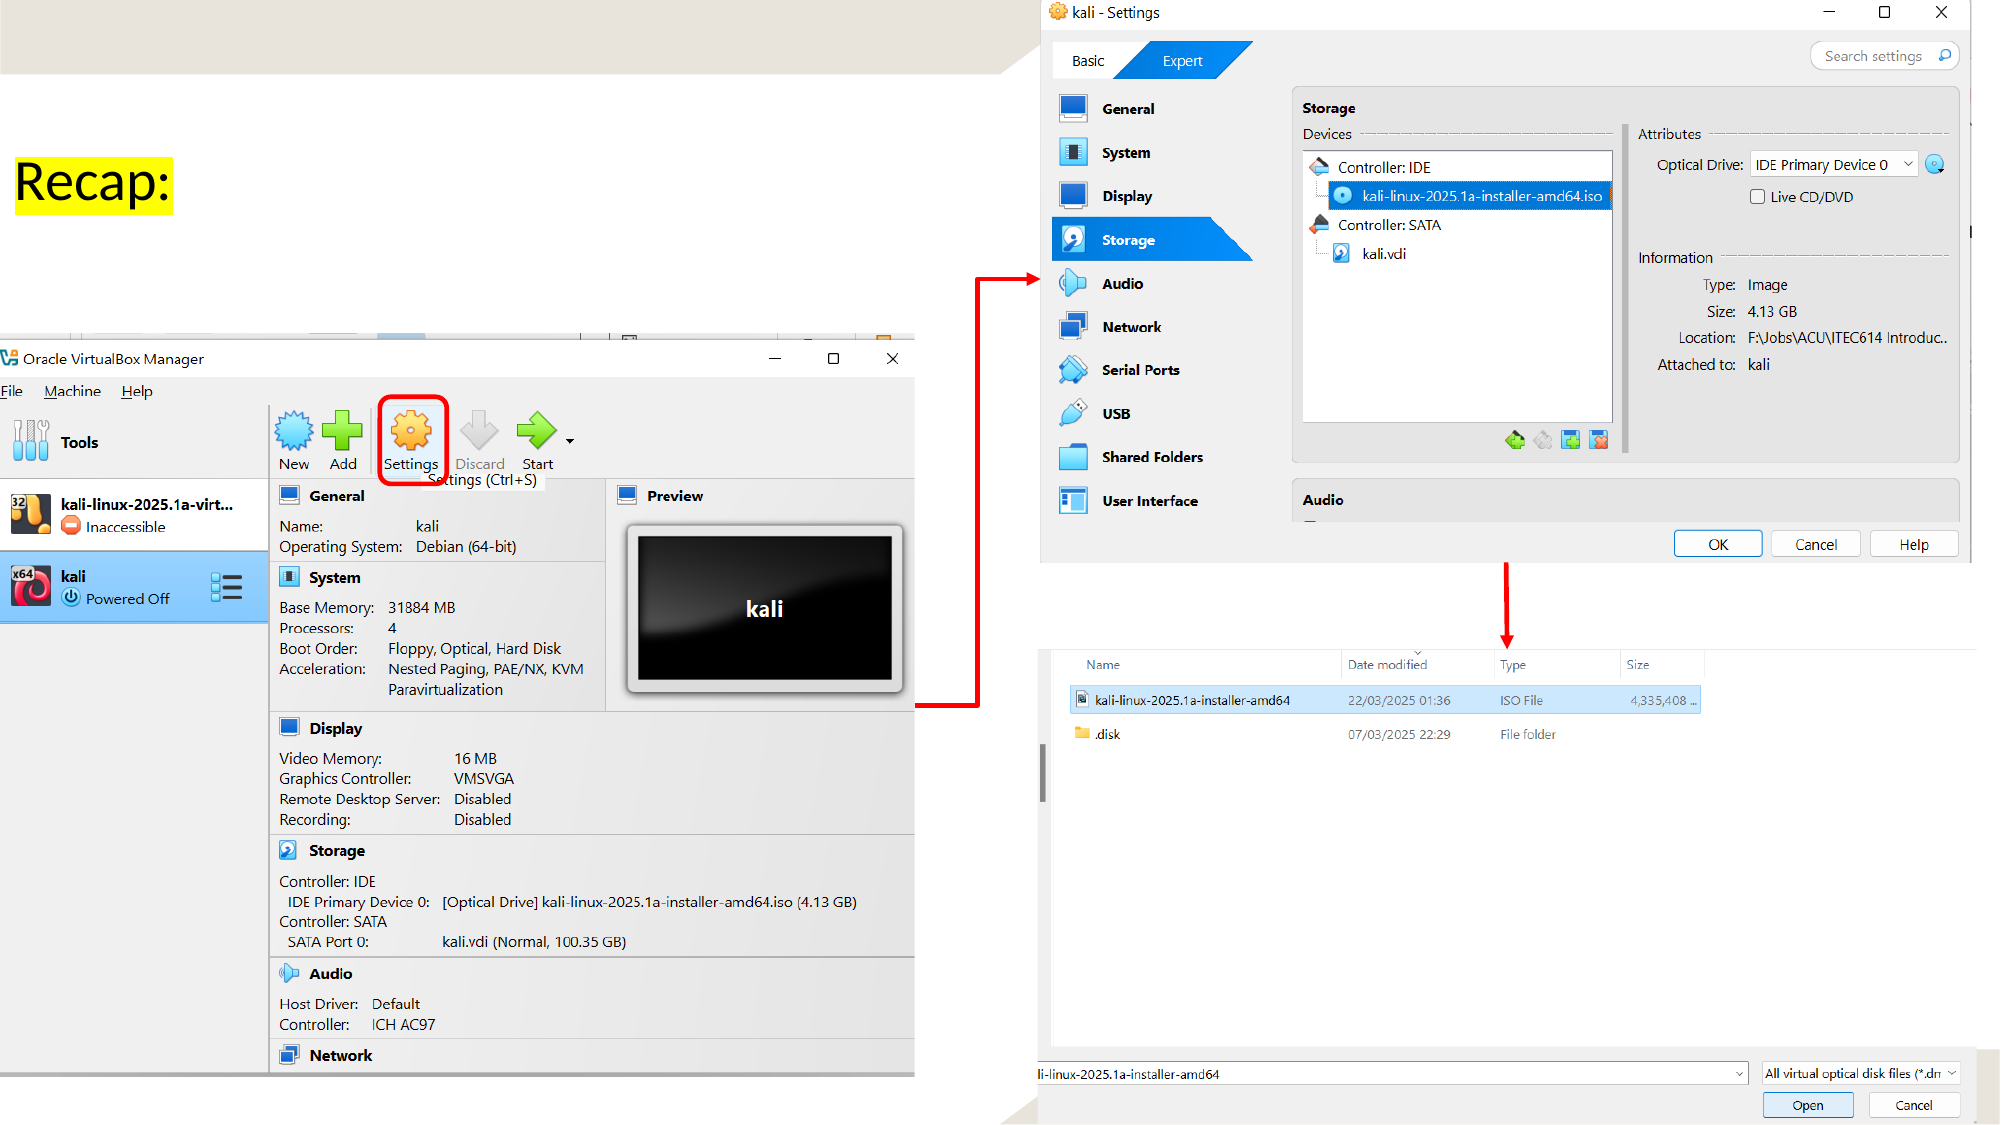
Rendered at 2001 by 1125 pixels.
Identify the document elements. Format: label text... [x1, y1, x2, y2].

picture [1040, 0, 1972, 563]
text_box Recap: [0, 99, 1035, 220]
picture [1037, 649, 1977, 1124]
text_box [914, 278, 1041, 706]
picture [0, 333, 915, 1078]
